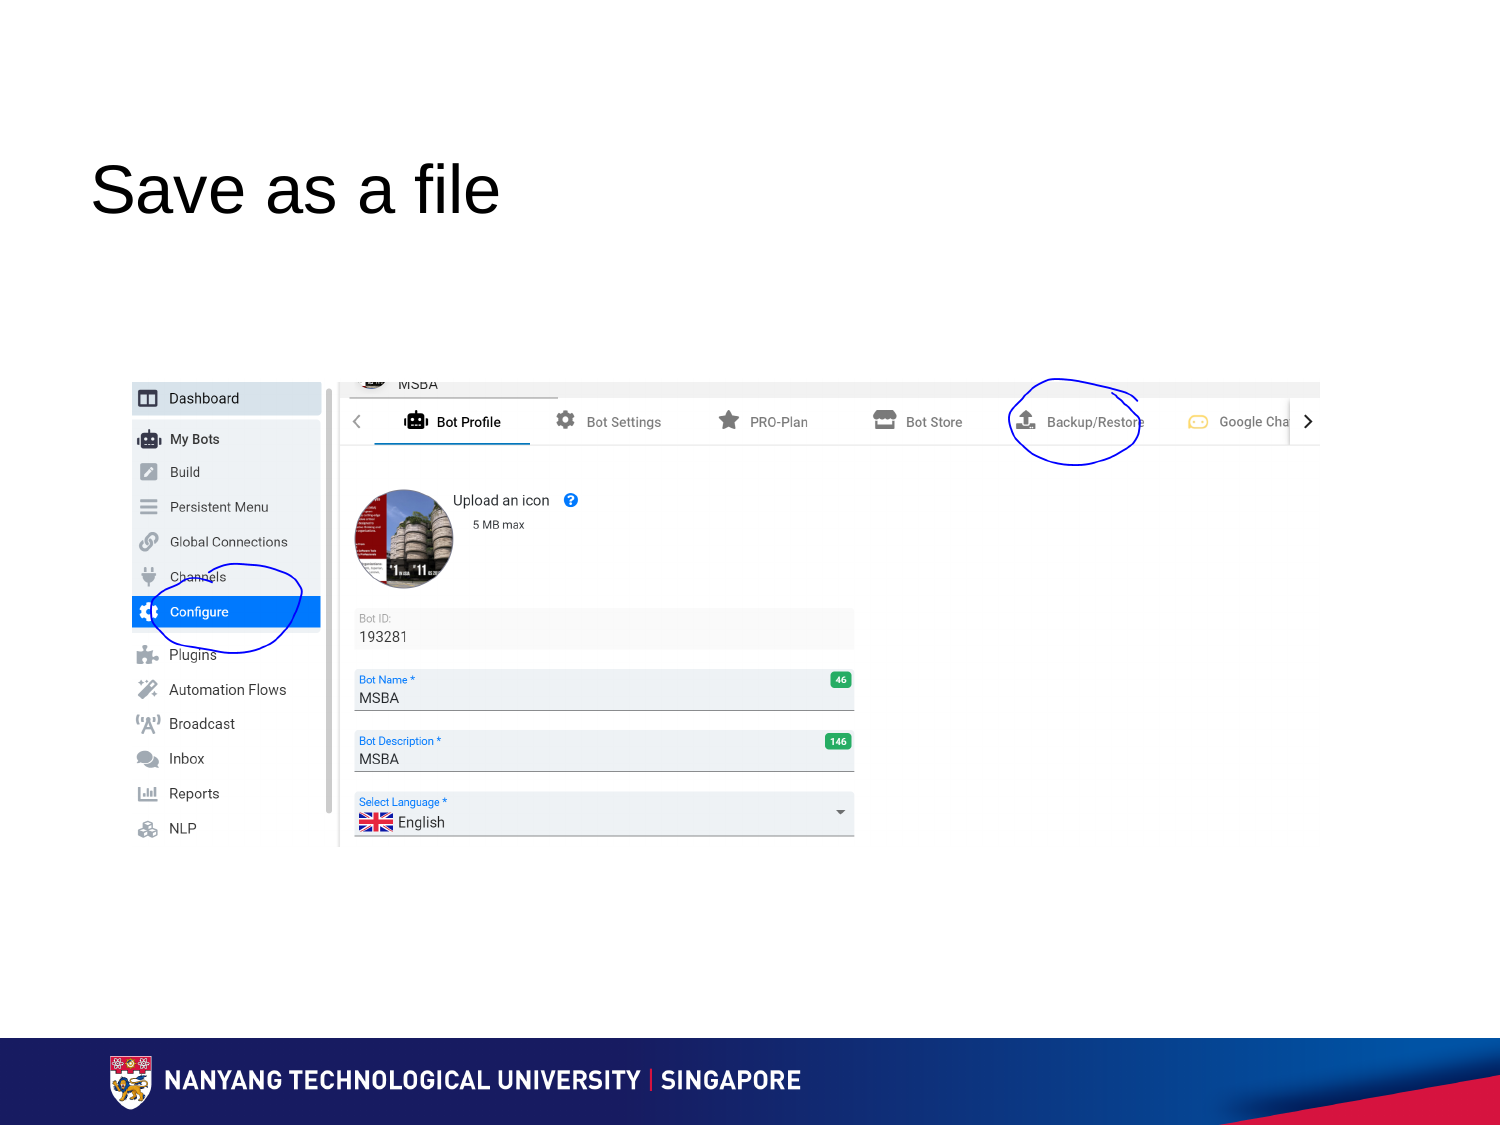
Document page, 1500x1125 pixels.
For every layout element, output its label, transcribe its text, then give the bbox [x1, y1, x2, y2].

title Save as a file [75, 92, 1425, 280]
picture [0, 1038, 1500, 1125]
picture [131, 378, 1320, 847]
